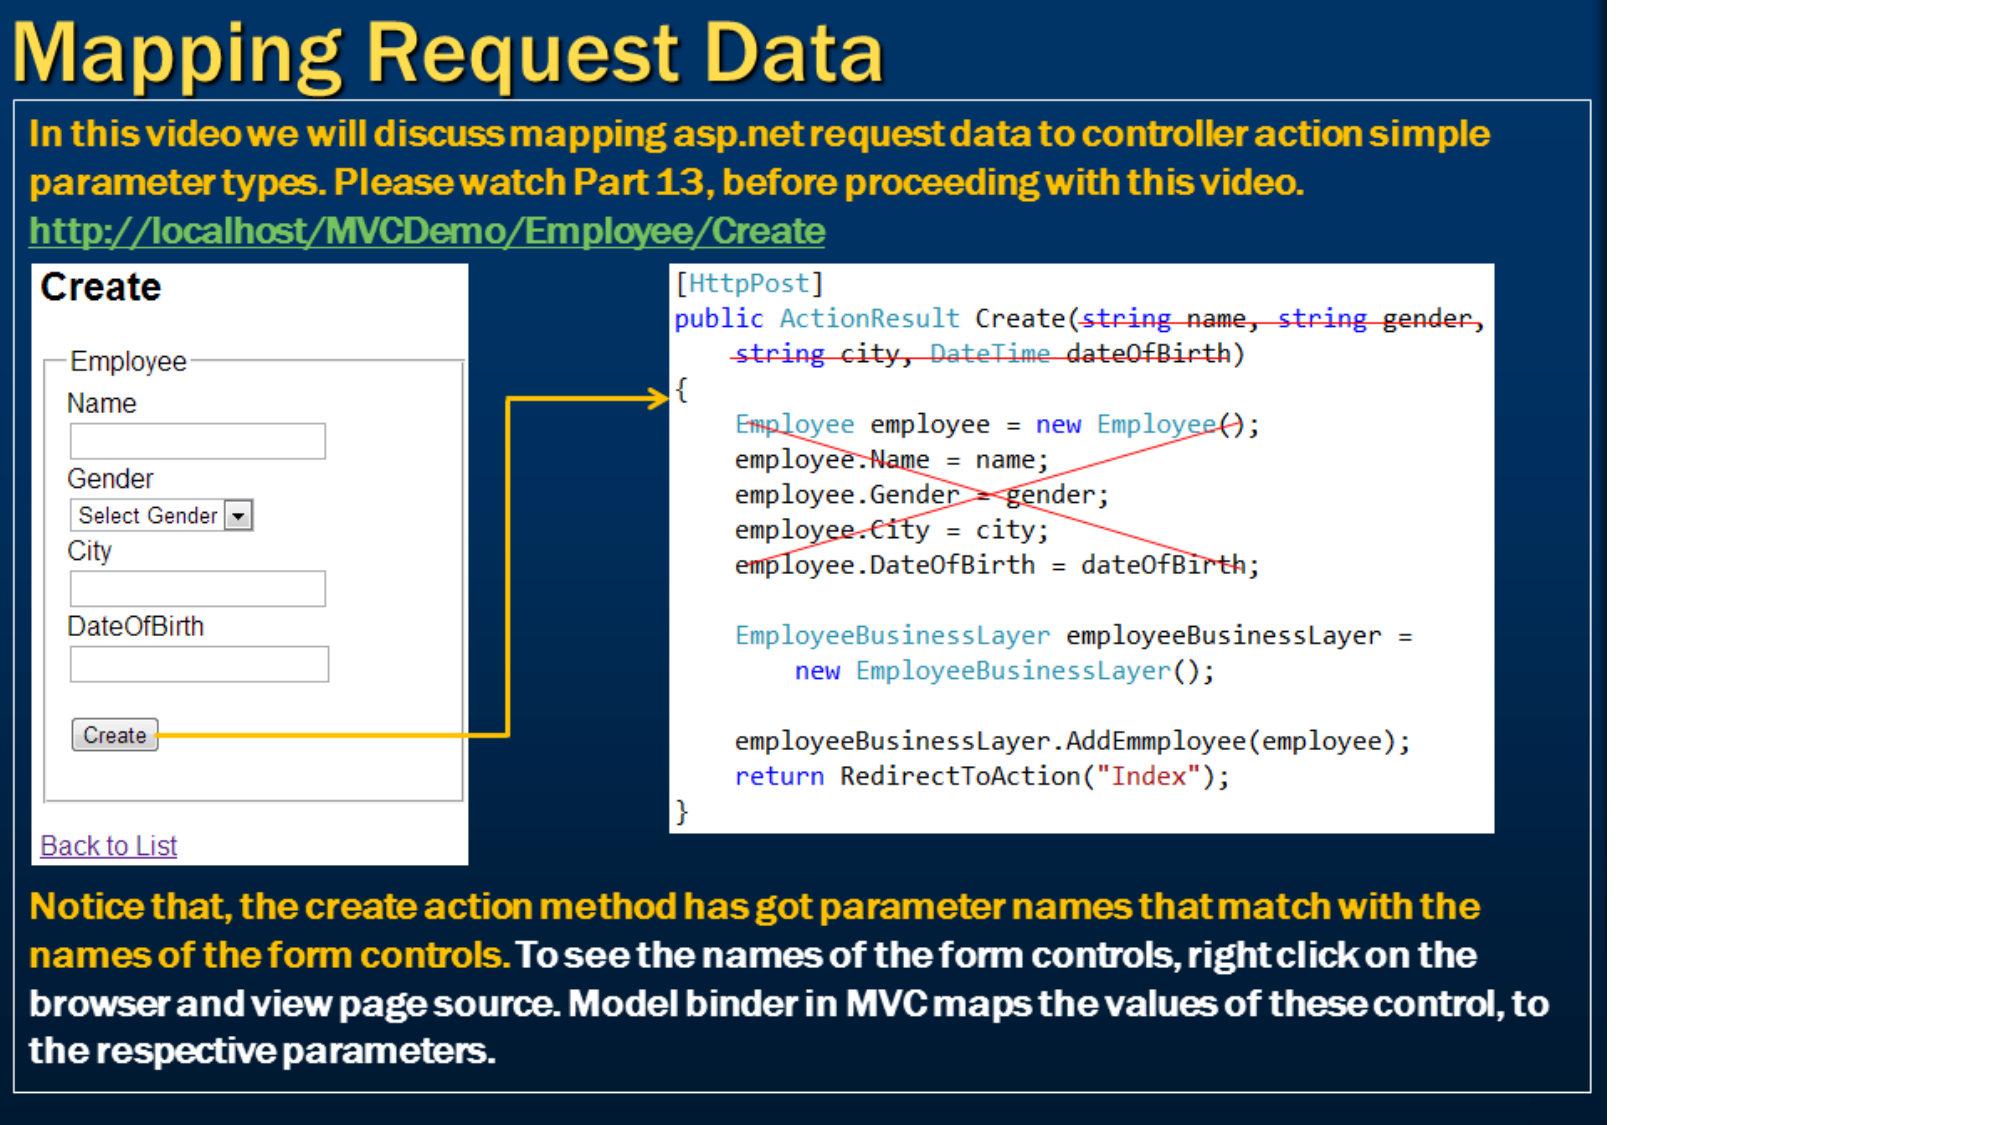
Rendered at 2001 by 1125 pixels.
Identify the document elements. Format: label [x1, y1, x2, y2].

list [0, 0, 1607, 1125]
